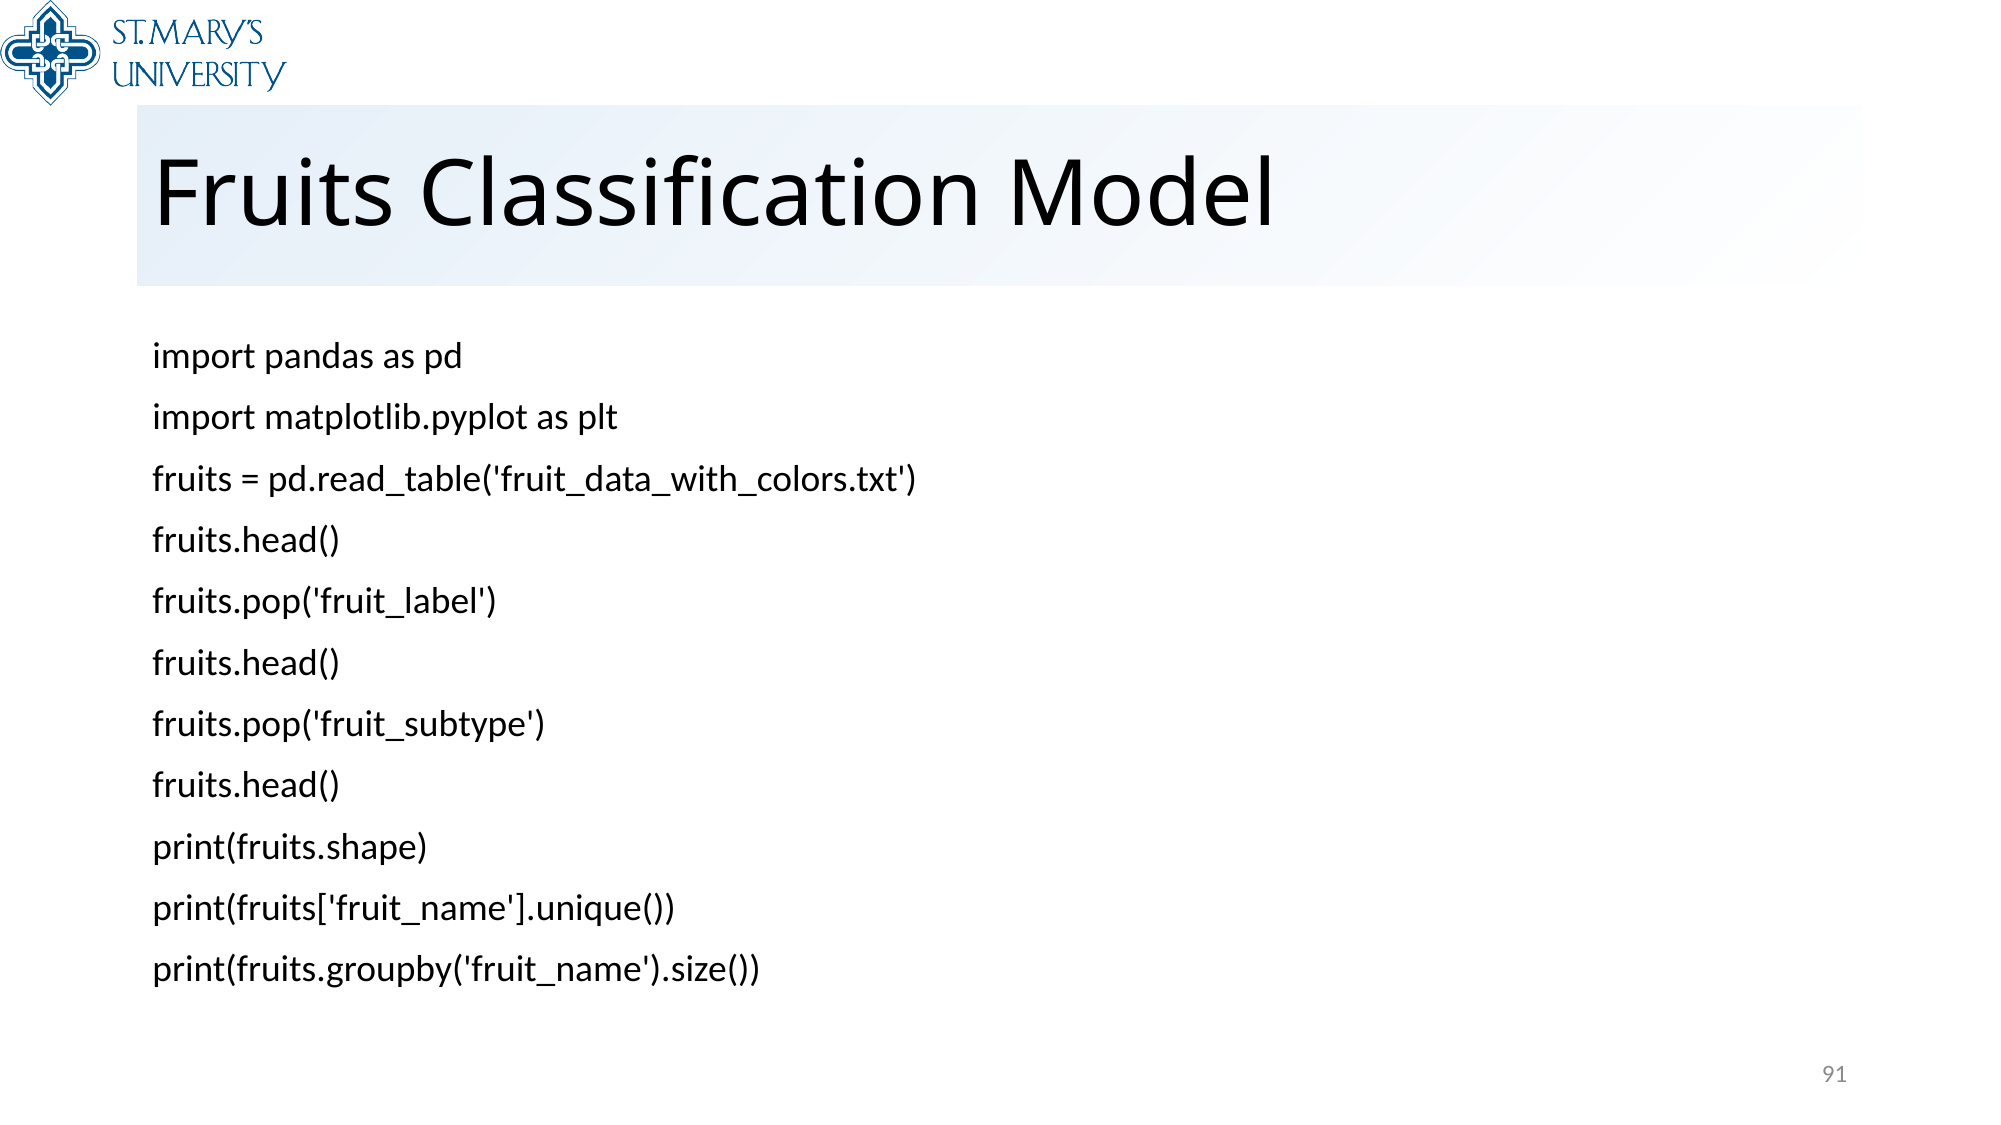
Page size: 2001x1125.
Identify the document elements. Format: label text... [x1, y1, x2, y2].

title Fruits Classification Model [137, 105, 1863, 286]
slide_number 91 [1412, 1042, 1863, 1103]
picture [0, 0, 287, 106]
list import pandas as pd import matplotlib.pyplot as plt fruits = pd.read_table('fruit_data_with_colors.txt') fruits.head() fruits.pop('fruit_label') fruits.head() fruits.pop('fruit_subtype') fruits.head() print(fruits.shape) print(fruits['fruit_name'].unique()) print(fruits.groupby('fruit_name').size()) [137, 328, 1863, 1043]
